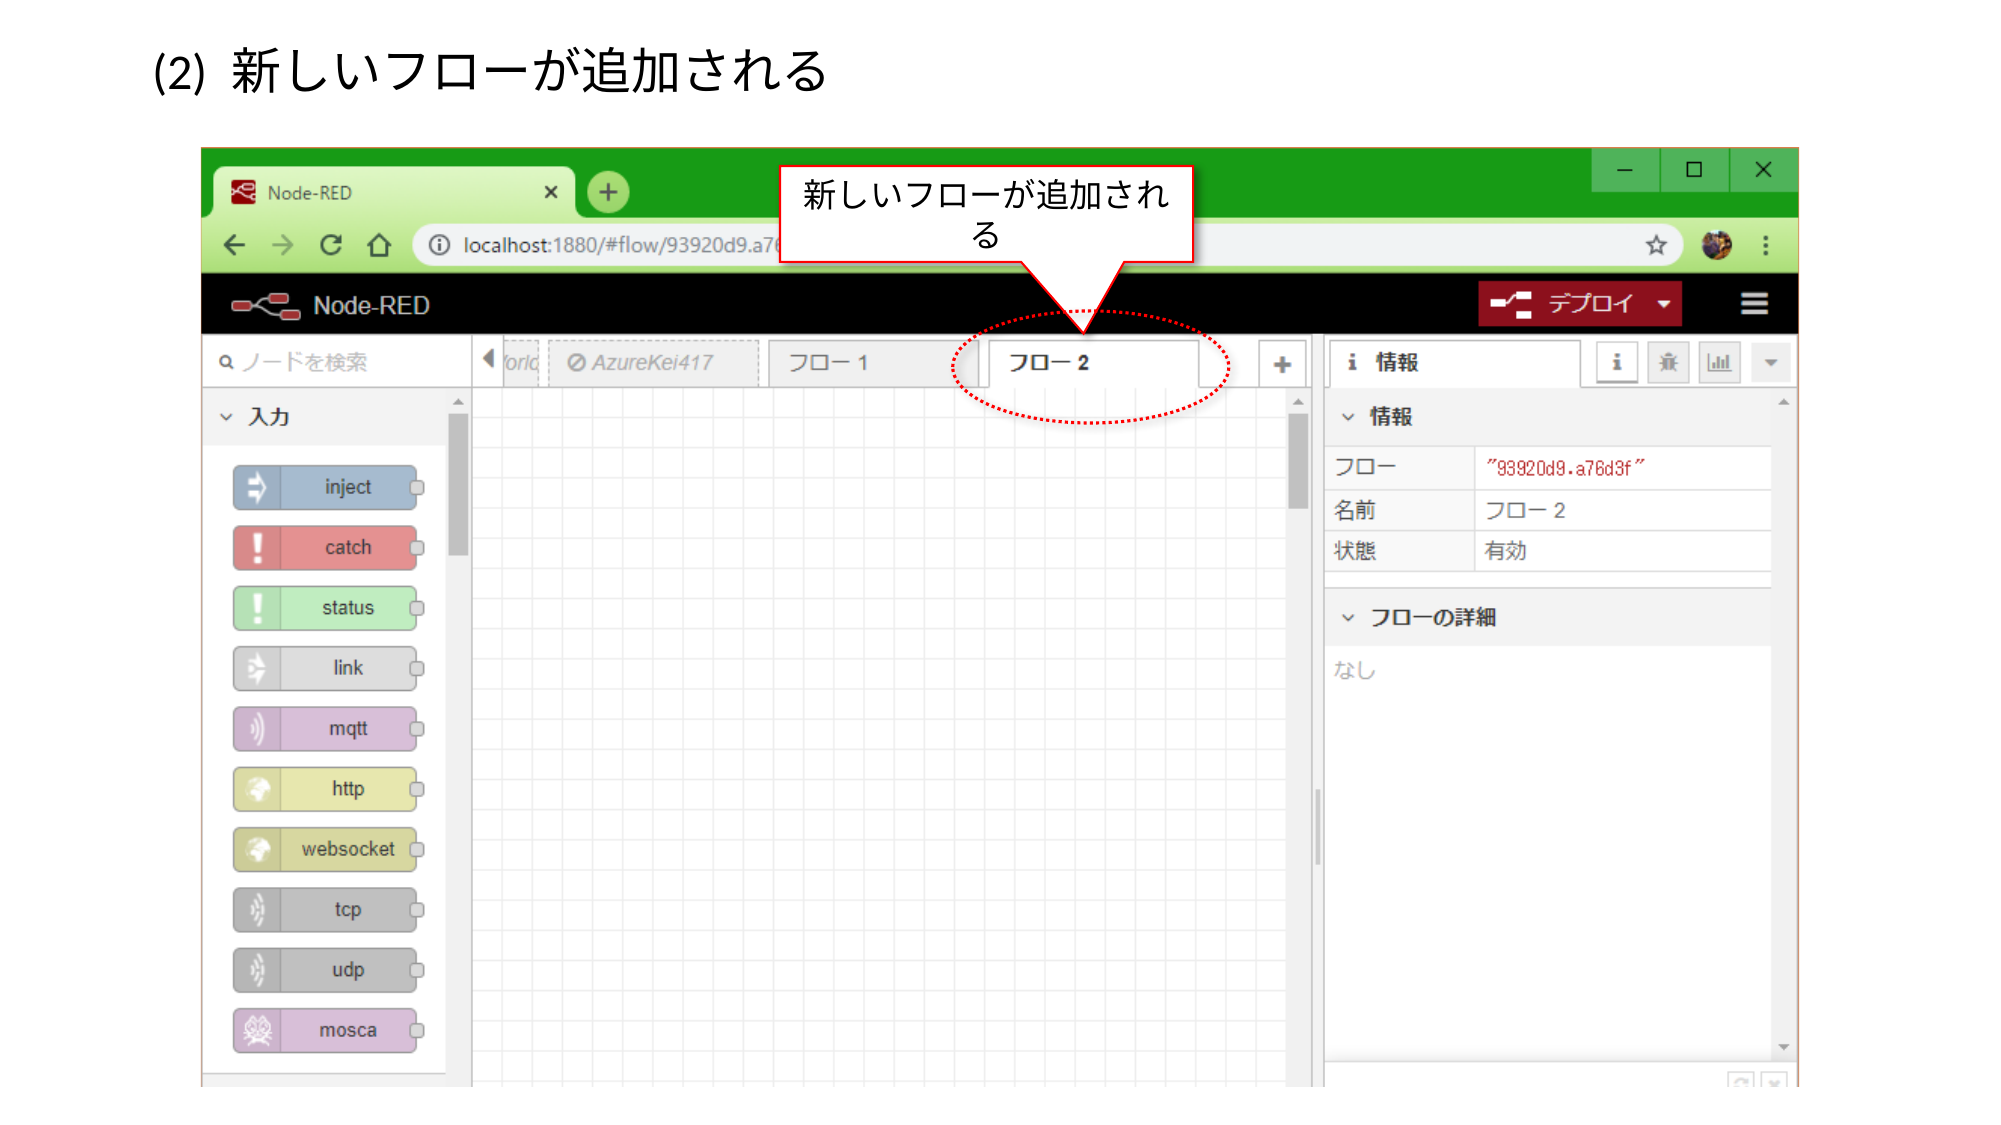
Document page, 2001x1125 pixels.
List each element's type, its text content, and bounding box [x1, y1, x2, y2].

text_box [200, 147, 1800, 1087]
text_box (2) 新しいフローが追加される [137, 38, 1946, 148]
